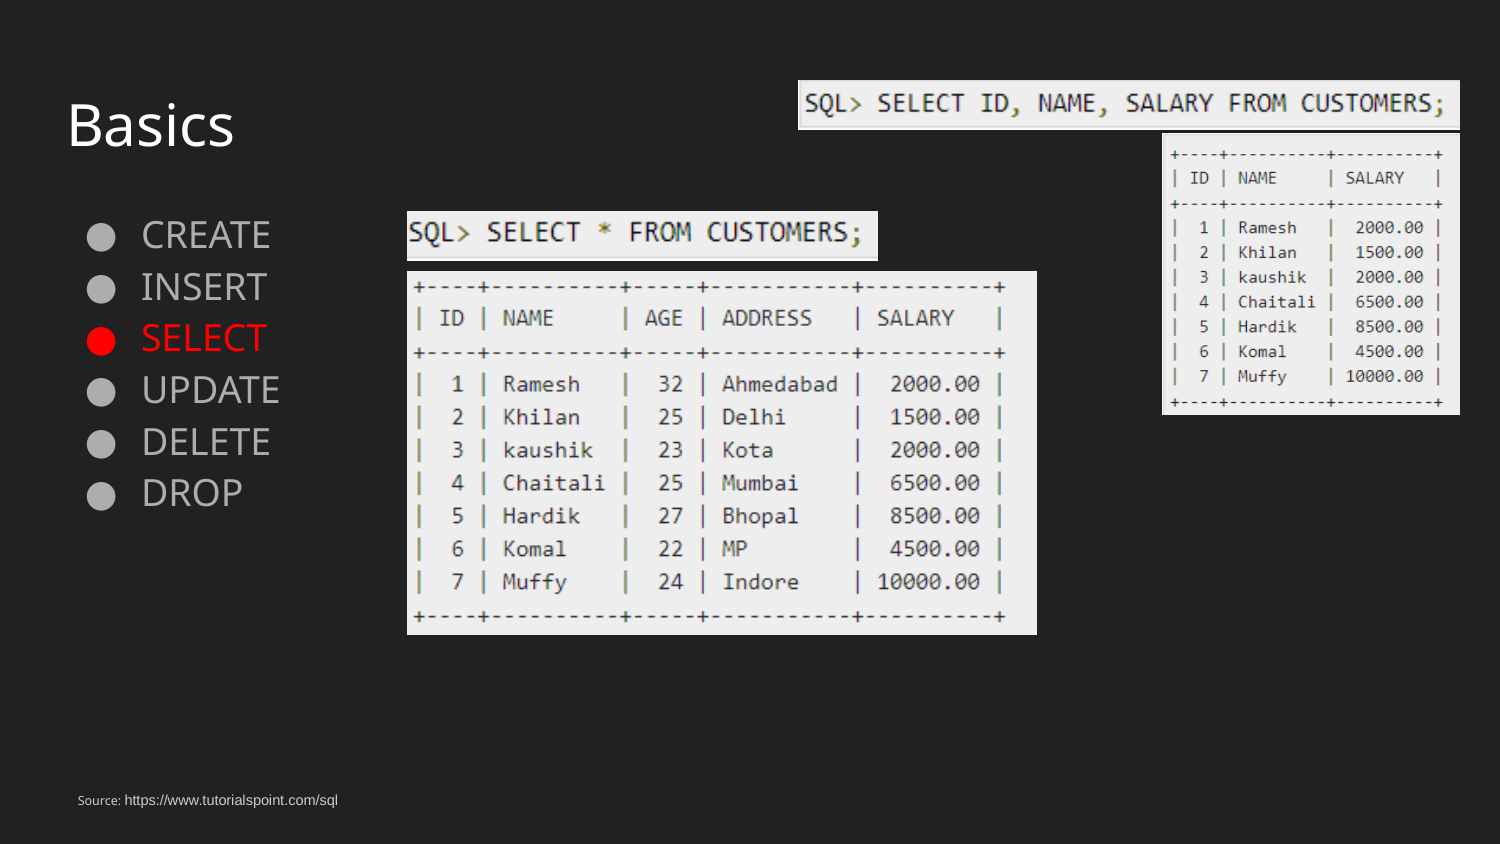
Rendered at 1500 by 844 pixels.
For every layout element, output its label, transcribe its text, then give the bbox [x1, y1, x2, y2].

picture [798, 79, 1461, 130]
list CREATE INSERT SELECT UPDATE DELETE DROP [51, 189, 1449, 750]
picture [1162, 132, 1461, 416]
title Basics [51, 72, 1449, 167]
text_box Source: https://www.tutorialspoint.com/sql [63, 776, 1176, 806]
picture [406, 211, 878, 261]
picture [407, 271, 1038, 635]
